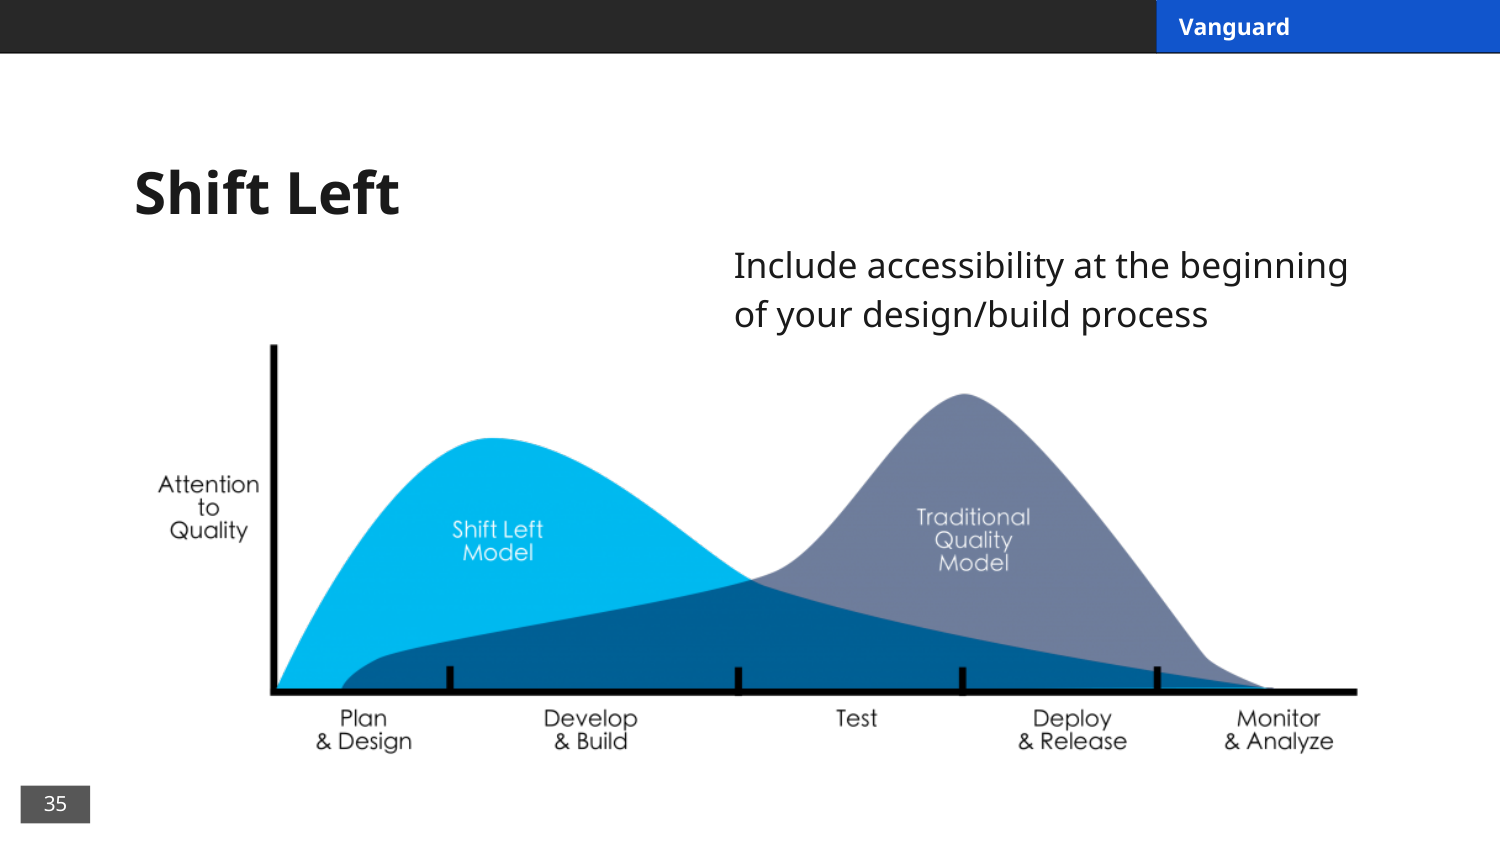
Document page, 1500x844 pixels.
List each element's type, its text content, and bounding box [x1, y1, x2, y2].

picture [128, 279, 1391, 818]
slide_number ‹#› [20, 785, 91, 824]
title Shift Left [119, 141, 1381, 230]
list Include accessibility at the beginning of your design/build process [718, 221, 1381, 278]
